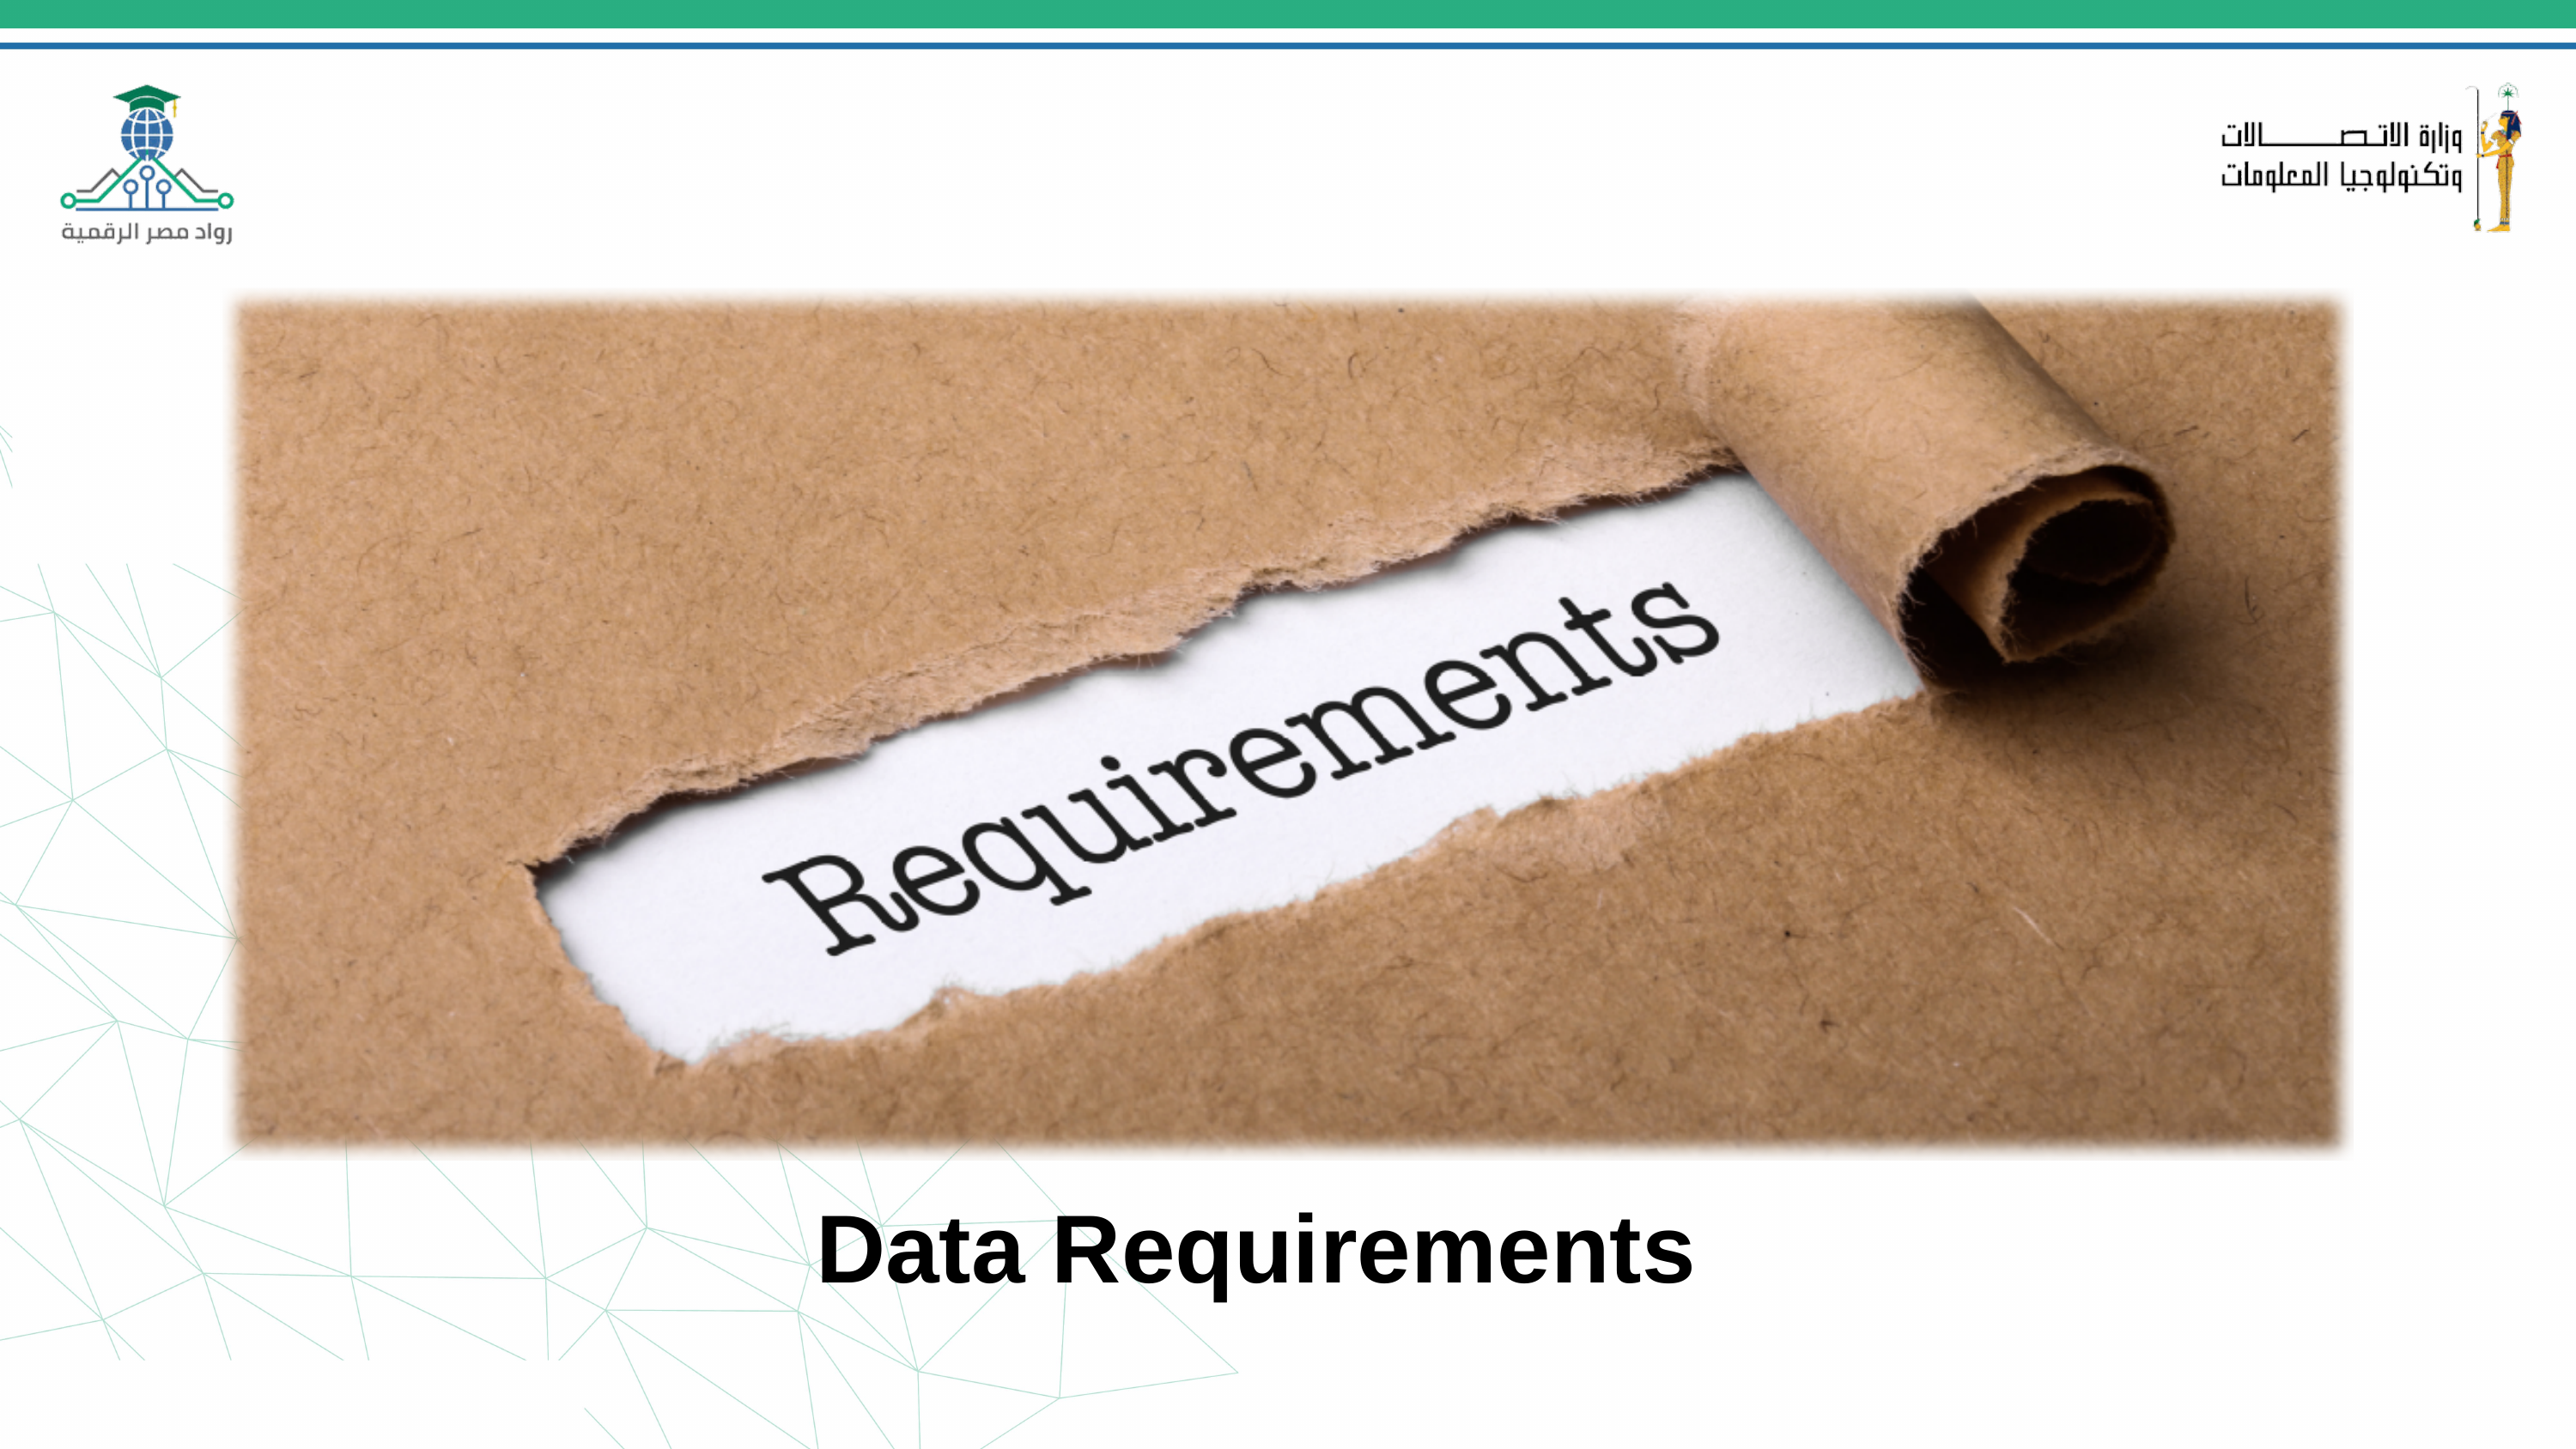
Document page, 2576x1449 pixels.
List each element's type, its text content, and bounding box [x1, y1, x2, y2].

picture [0, 0, 2576, 1449]
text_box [222, 288, 2354, 1161]
text_box Data Requirements [547, 1197, 1965, 1302]
